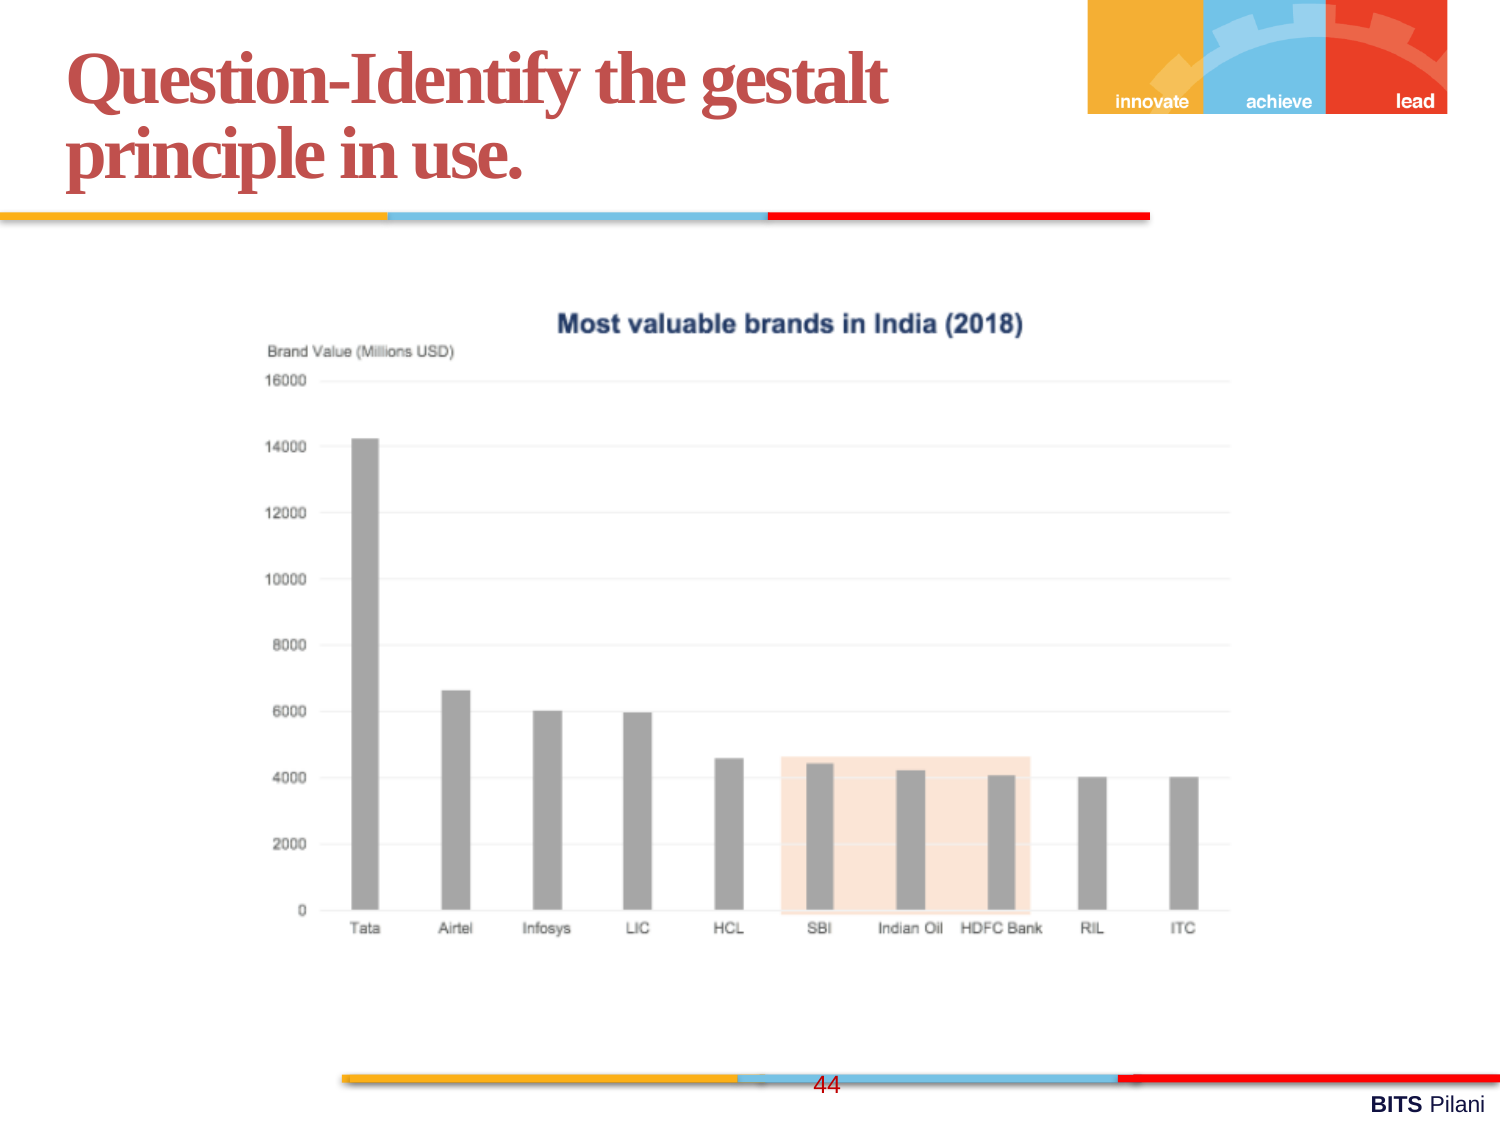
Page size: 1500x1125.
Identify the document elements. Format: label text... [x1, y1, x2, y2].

list Question-Identify the gestalt principle in use. [49, 24, 1088, 213]
picture [224, 274, 1260, 943]
picture [1087, 0, 1448, 114]
slide_number 44 [506, 1053, 857, 1114]
